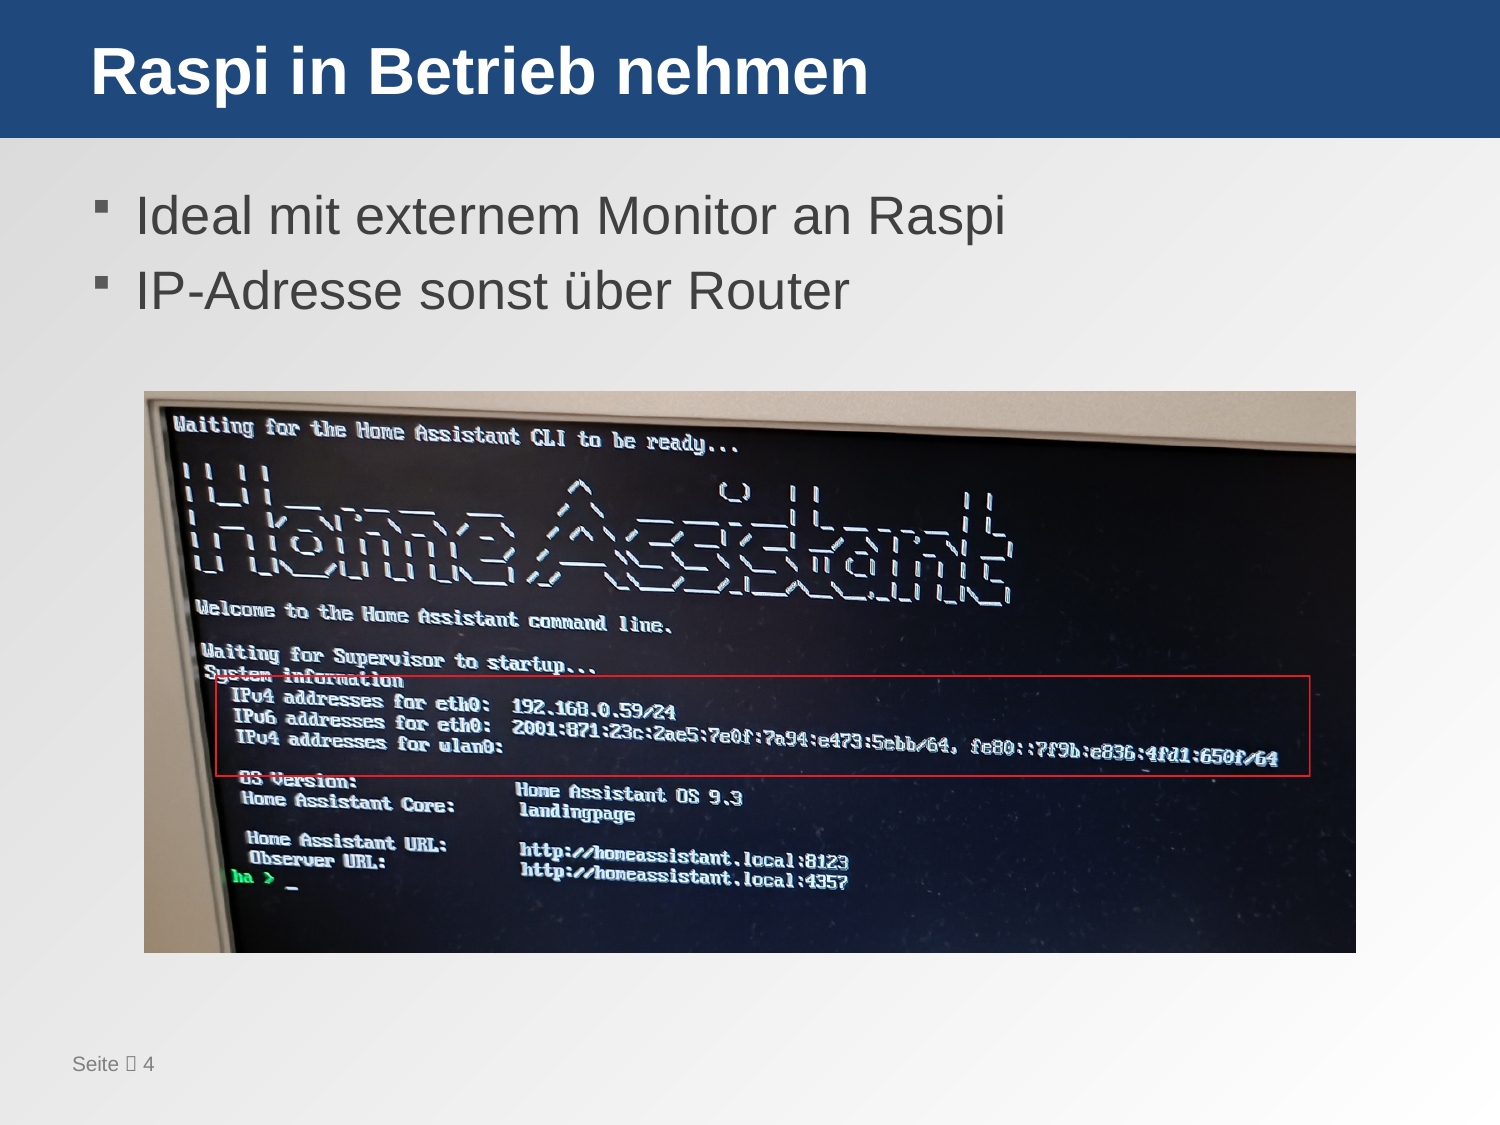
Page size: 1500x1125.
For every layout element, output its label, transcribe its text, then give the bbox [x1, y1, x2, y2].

title Raspi in Betrieb nehmen [75, 20, 1425, 208]
list Ideal mit externem Monitor an Raspi IP-Adresse sonst über Router [76, 172, 1424, 929]
picture [144, 390, 1356, 953]
